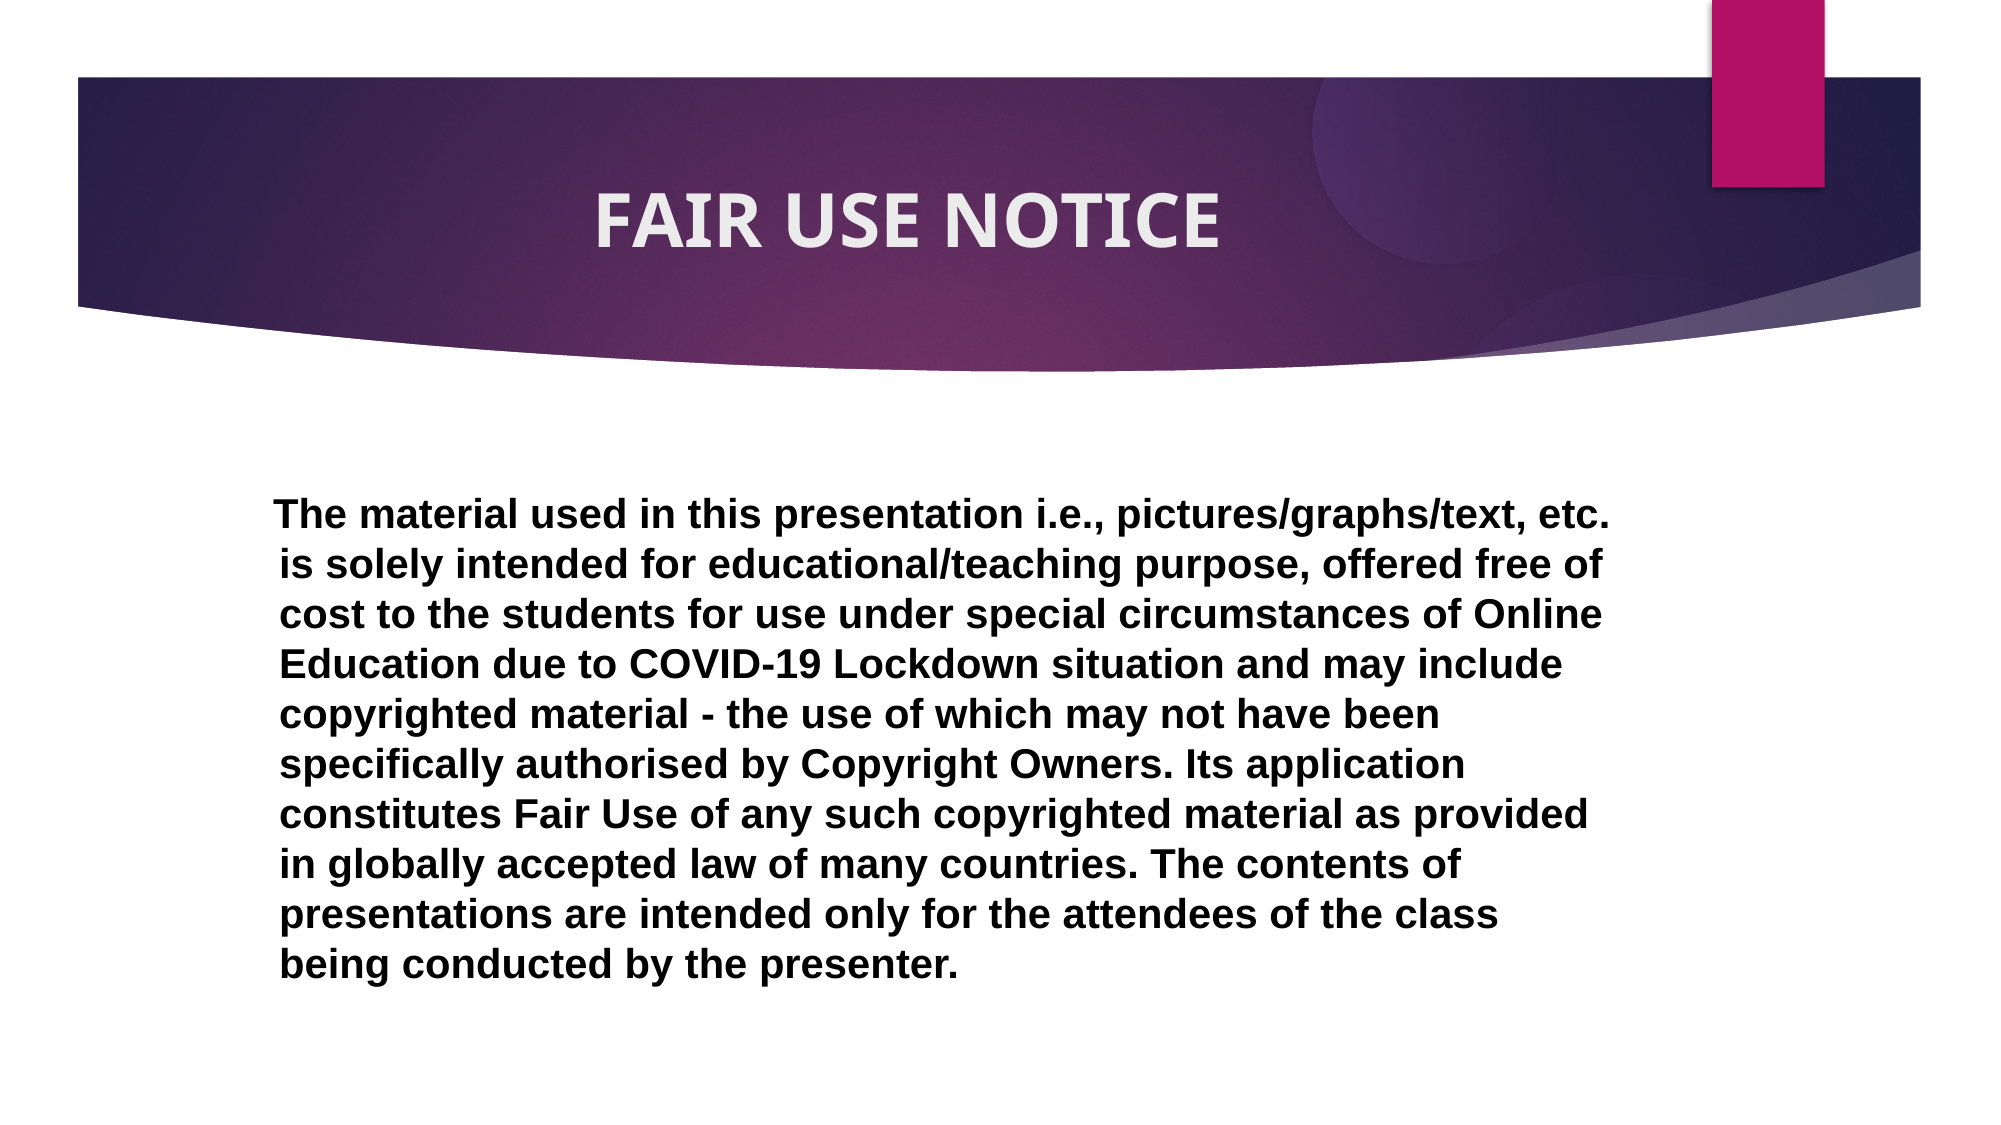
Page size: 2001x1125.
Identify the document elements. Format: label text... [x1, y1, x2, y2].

text_box The material used in this presentation i.e., pictures/graphs/text, etc. is solely intended for educational/teaching purpose, offered free of cost to the students for use under special circumstances of Online Education due to COVID-19 Lockdown situation and may include copyrighted material - the use of which may not have been specifically authorised by Copyright Owners. Its application constitutes Fair Use of any such copyrighted material as provided in globally accepted law of many countries. The contents of presentations are intended only for the attendees of the class being conducted by the presenter. [189, 479, 1638, 988]
picture [79, 78, 1920, 371]
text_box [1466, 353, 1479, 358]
text_box FAIR USE NOTICE [189, 159, 1627, 276]
text_box RMI Callback -sequence of communications [1513, 300, 1785, 354]
